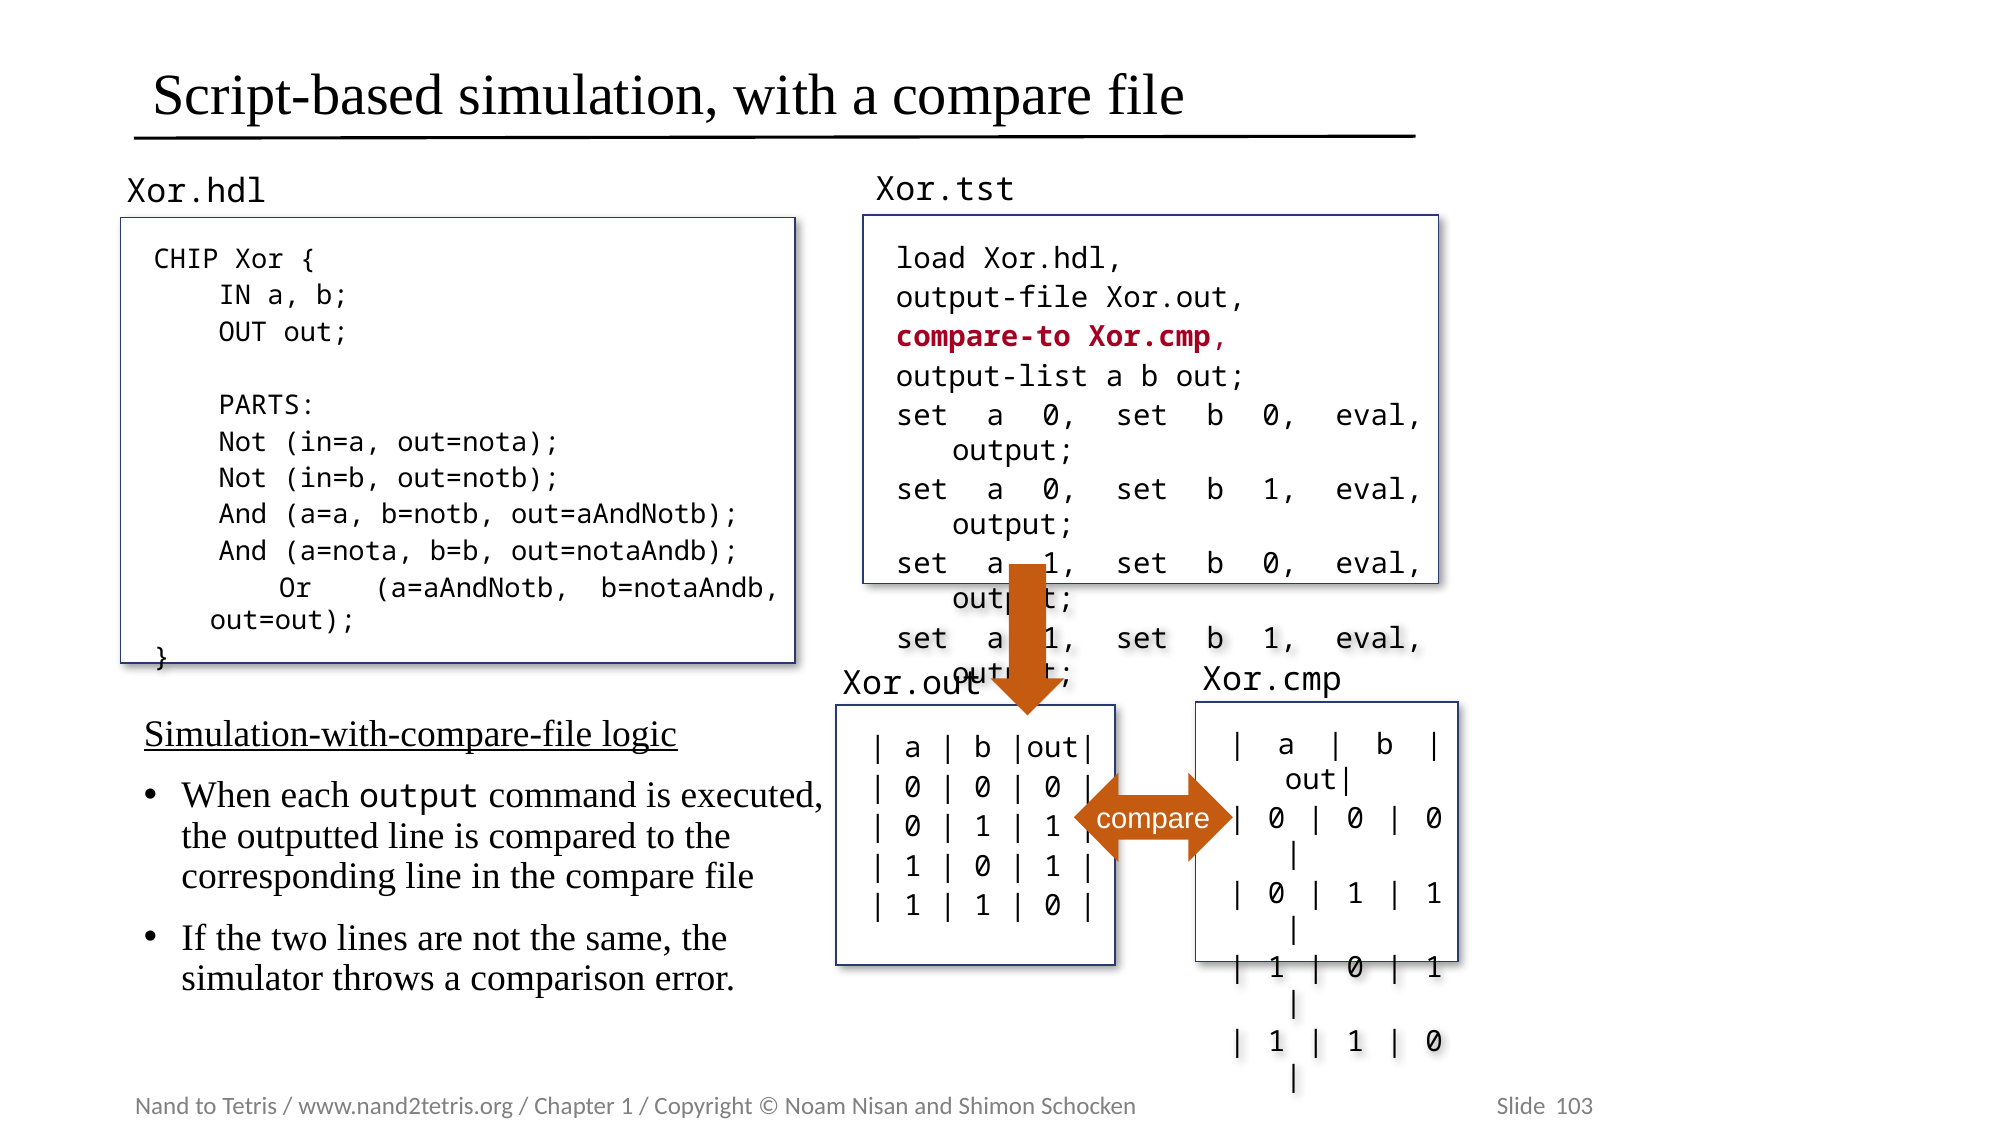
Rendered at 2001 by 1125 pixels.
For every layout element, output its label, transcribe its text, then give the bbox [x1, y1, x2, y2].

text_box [827, 564, 1115, 965]
text_box CHIP Xor { IN a, b; OUT out; PARTS: Not (in=a, out=nota); Not (in=b, out=notb); And (a=a, b=notb, out=aAndNotb); And (a=nota, b=b, out=notaAndb); Or (a=aAndNotb, b=notaAndb, out=out); } [120, 217, 795, 663]
title Script-based simulation, with a compare file [137, 48, 1417, 144]
text_box Xor.tst [860, 160, 1048, 215]
text_box load Xor.hdl, output-file Xor.out, compare-to Xor.cmp, output-list a b out; set a 0, set b 0, eval, output; set a 0, set b 1, eval, output; set a 1, set b 0, eval, output; set a 1, set b 1, eval, output; [862, 215, 1439, 584]
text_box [1073, 650, 1459, 962]
text_box Xor.hdl [111, 161, 410, 217]
list Simulation-with-compare-file logic When each output command is executed, the outputted line is compared to the corresponding line in the compare file If the two lines are not the same, the simulator throws a comparison error. [128, 706, 842, 1063]
